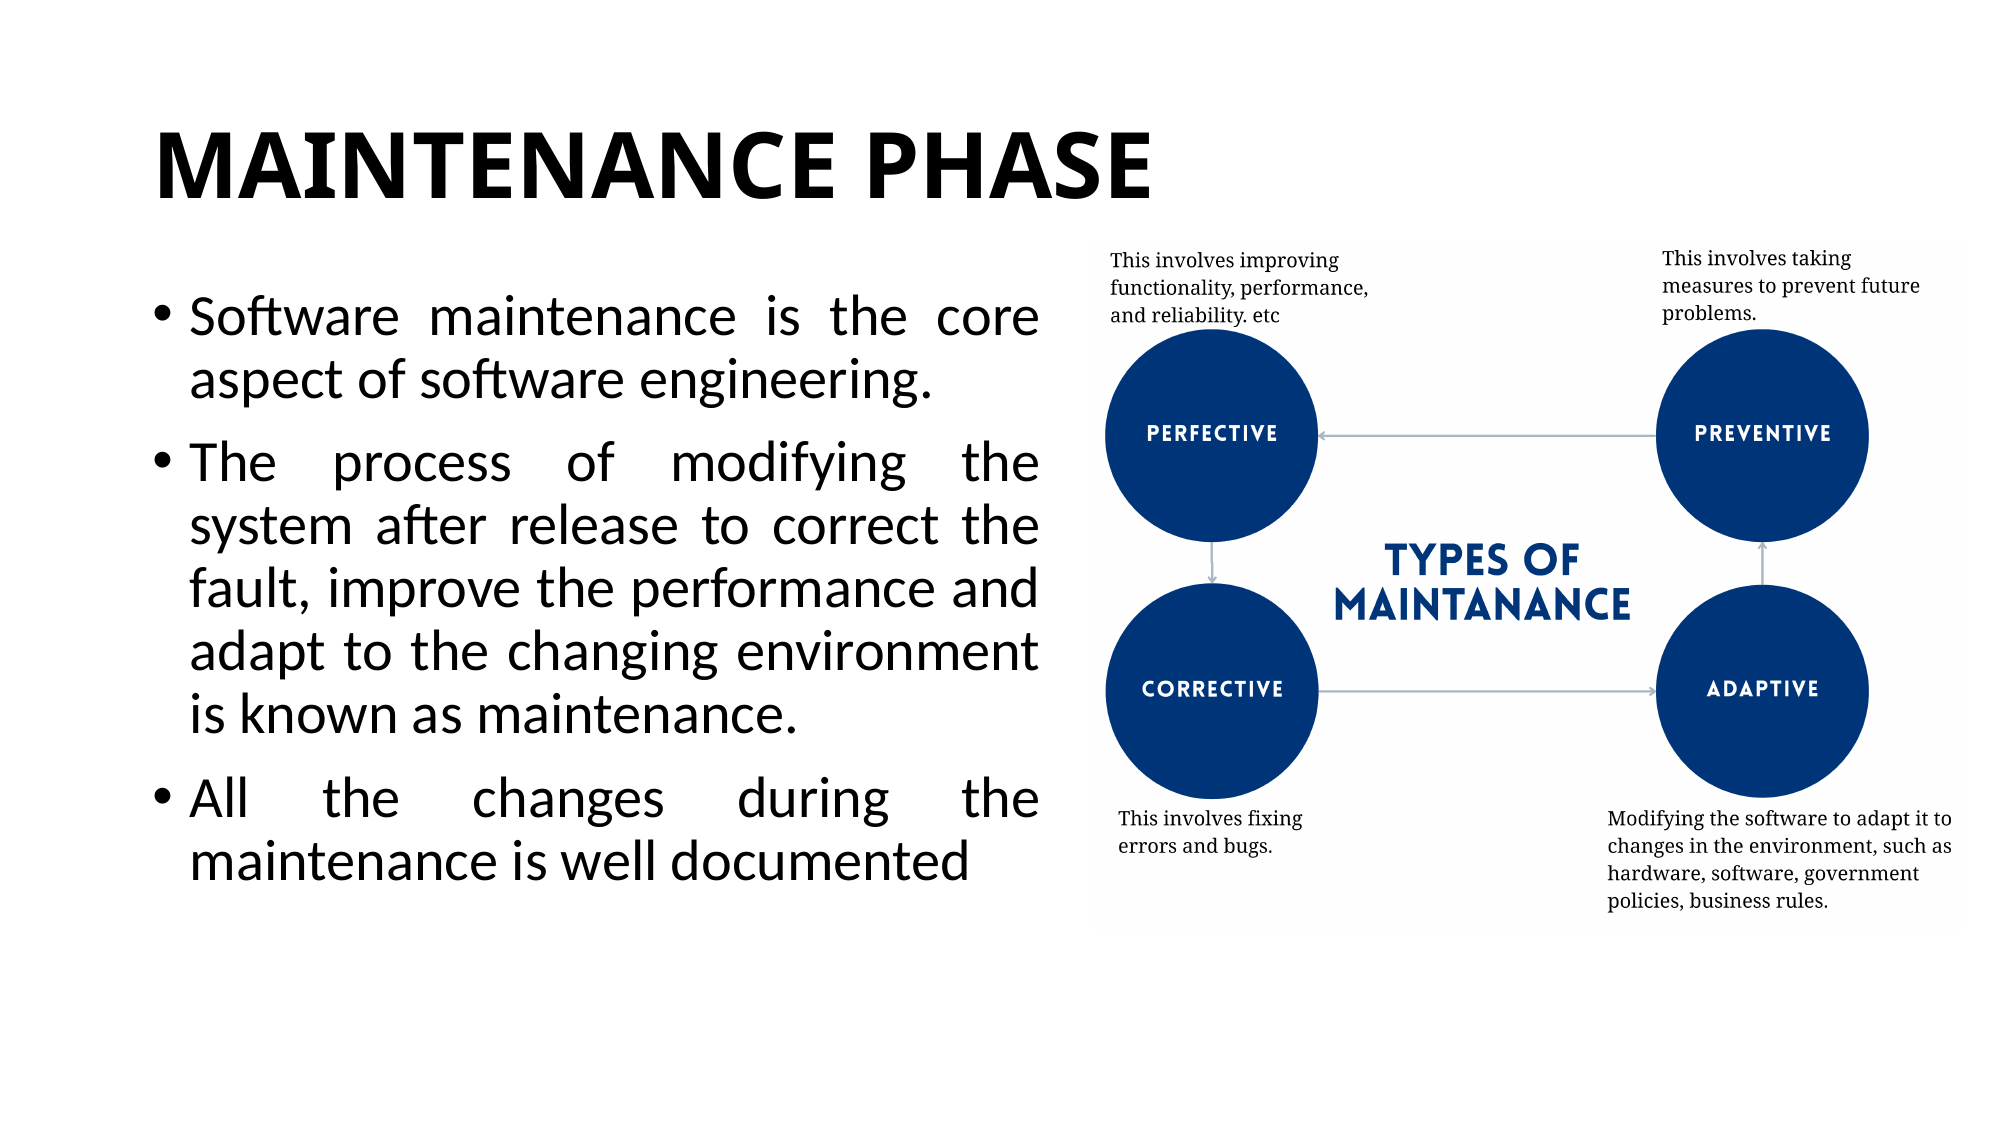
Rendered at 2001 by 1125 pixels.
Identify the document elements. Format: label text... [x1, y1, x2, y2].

title MAINTENANCE PHASE [137, 59, 1863, 278]
list Software maintenance is the core aspect of software engineering. The process of modifying the system after release to correct the fault, improve the performance and adapt to the changing environment is known as maintenance. All the changes during the maintenance is well documented [137, 277, 1056, 992]
picture [1092, 241, 1964, 933]
